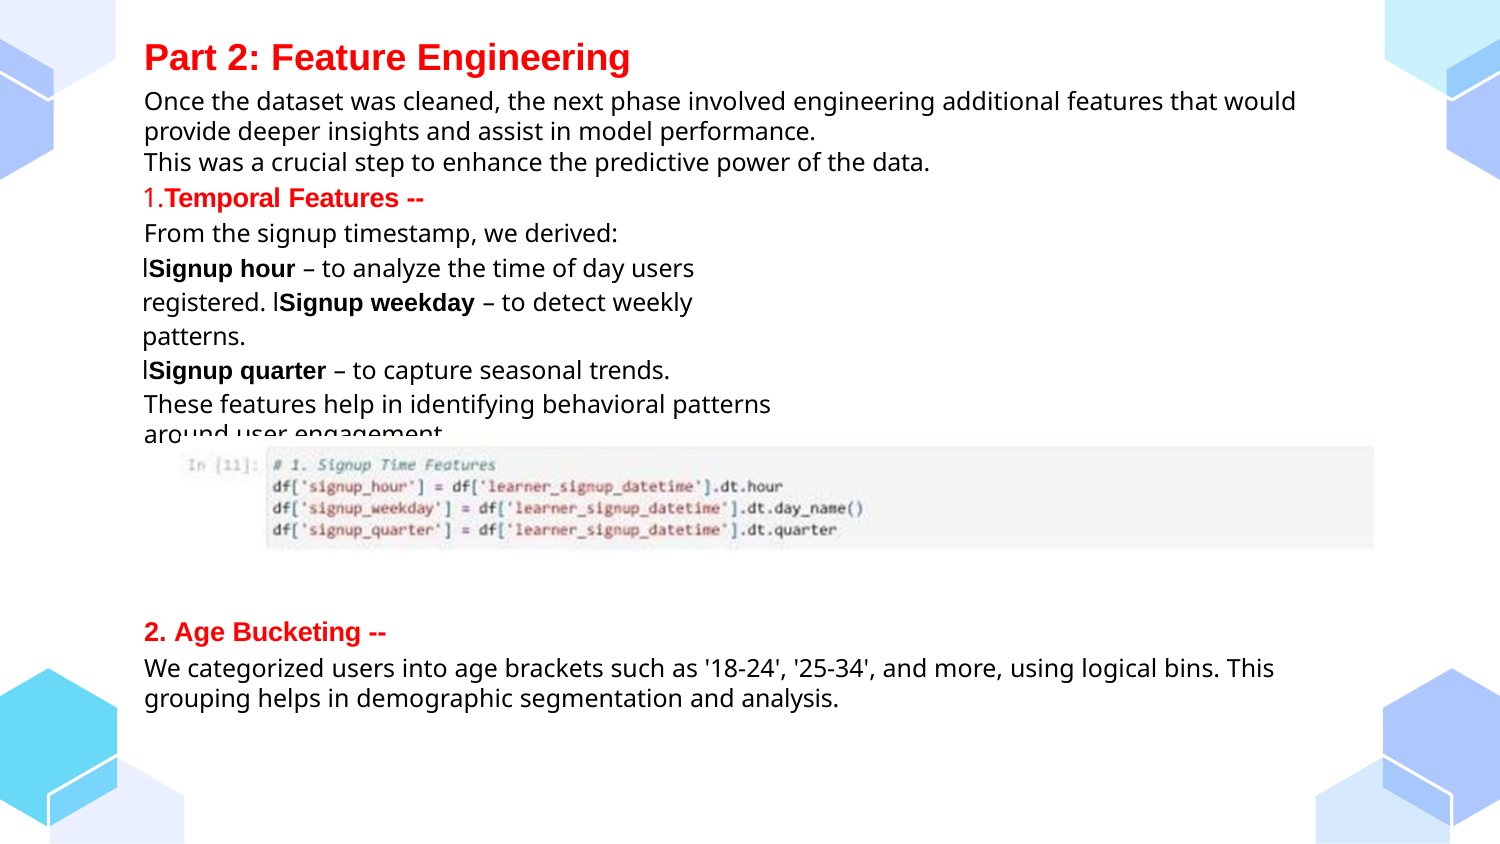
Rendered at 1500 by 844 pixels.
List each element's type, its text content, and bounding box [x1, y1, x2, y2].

title Part 2: Feature Engineering [142, 30, 636, 82]
text_box Once the dataset was cleaned, the next phase involved engineering additional features that would provide deeper insights and assist in model performance. This was a crucial step to enhance the predictive power of the data. 1.Temporal Features -- From the signup timestamp, we derived: lSignup hour – to analyze the time of day users registered. lSignup weekday – to detect weekly patterns. lSignup quarter – to capture seasonal trends. These features help in identifying behavioral patterns around user engagement. [139, 82, 1317, 449]
text_box 2. Age Bucketing -- We categorized users into age brackets such as '18-24', '25-34', and more, using logical bins. This grouping helps in demographic segmentation and analysis. [142, 607, 1334, 713]
picture [180, 436, 1374, 554]
